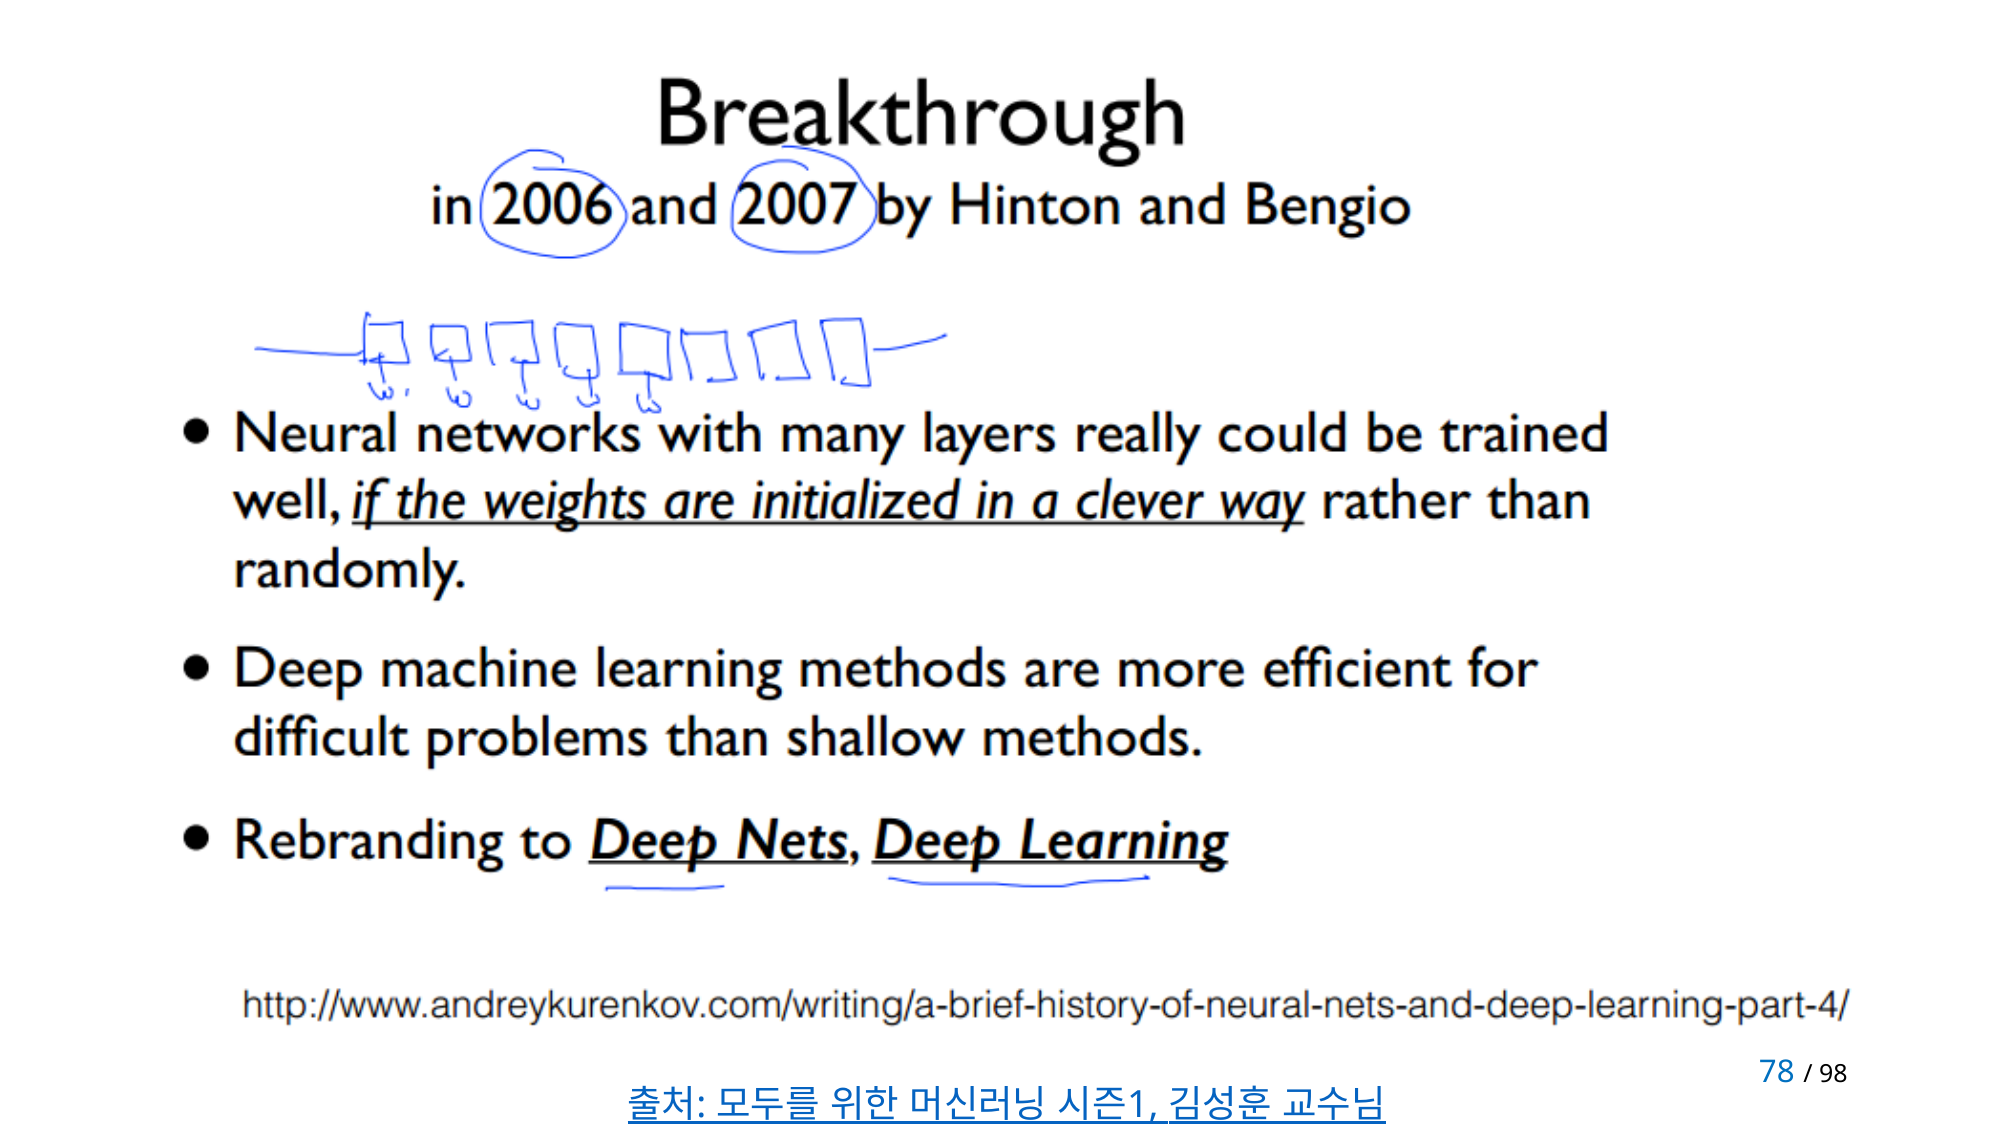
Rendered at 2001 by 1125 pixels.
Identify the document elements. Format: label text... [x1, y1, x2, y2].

text_box 출처: 모두를 위한 머신러닝 시즌1, 김성훈 교수님 [612, 1072, 1740, 1125]
picture [124, 41, 1863, 1033]
slide_number 78 / 98 [1412, 1042, 1863, 1103]
